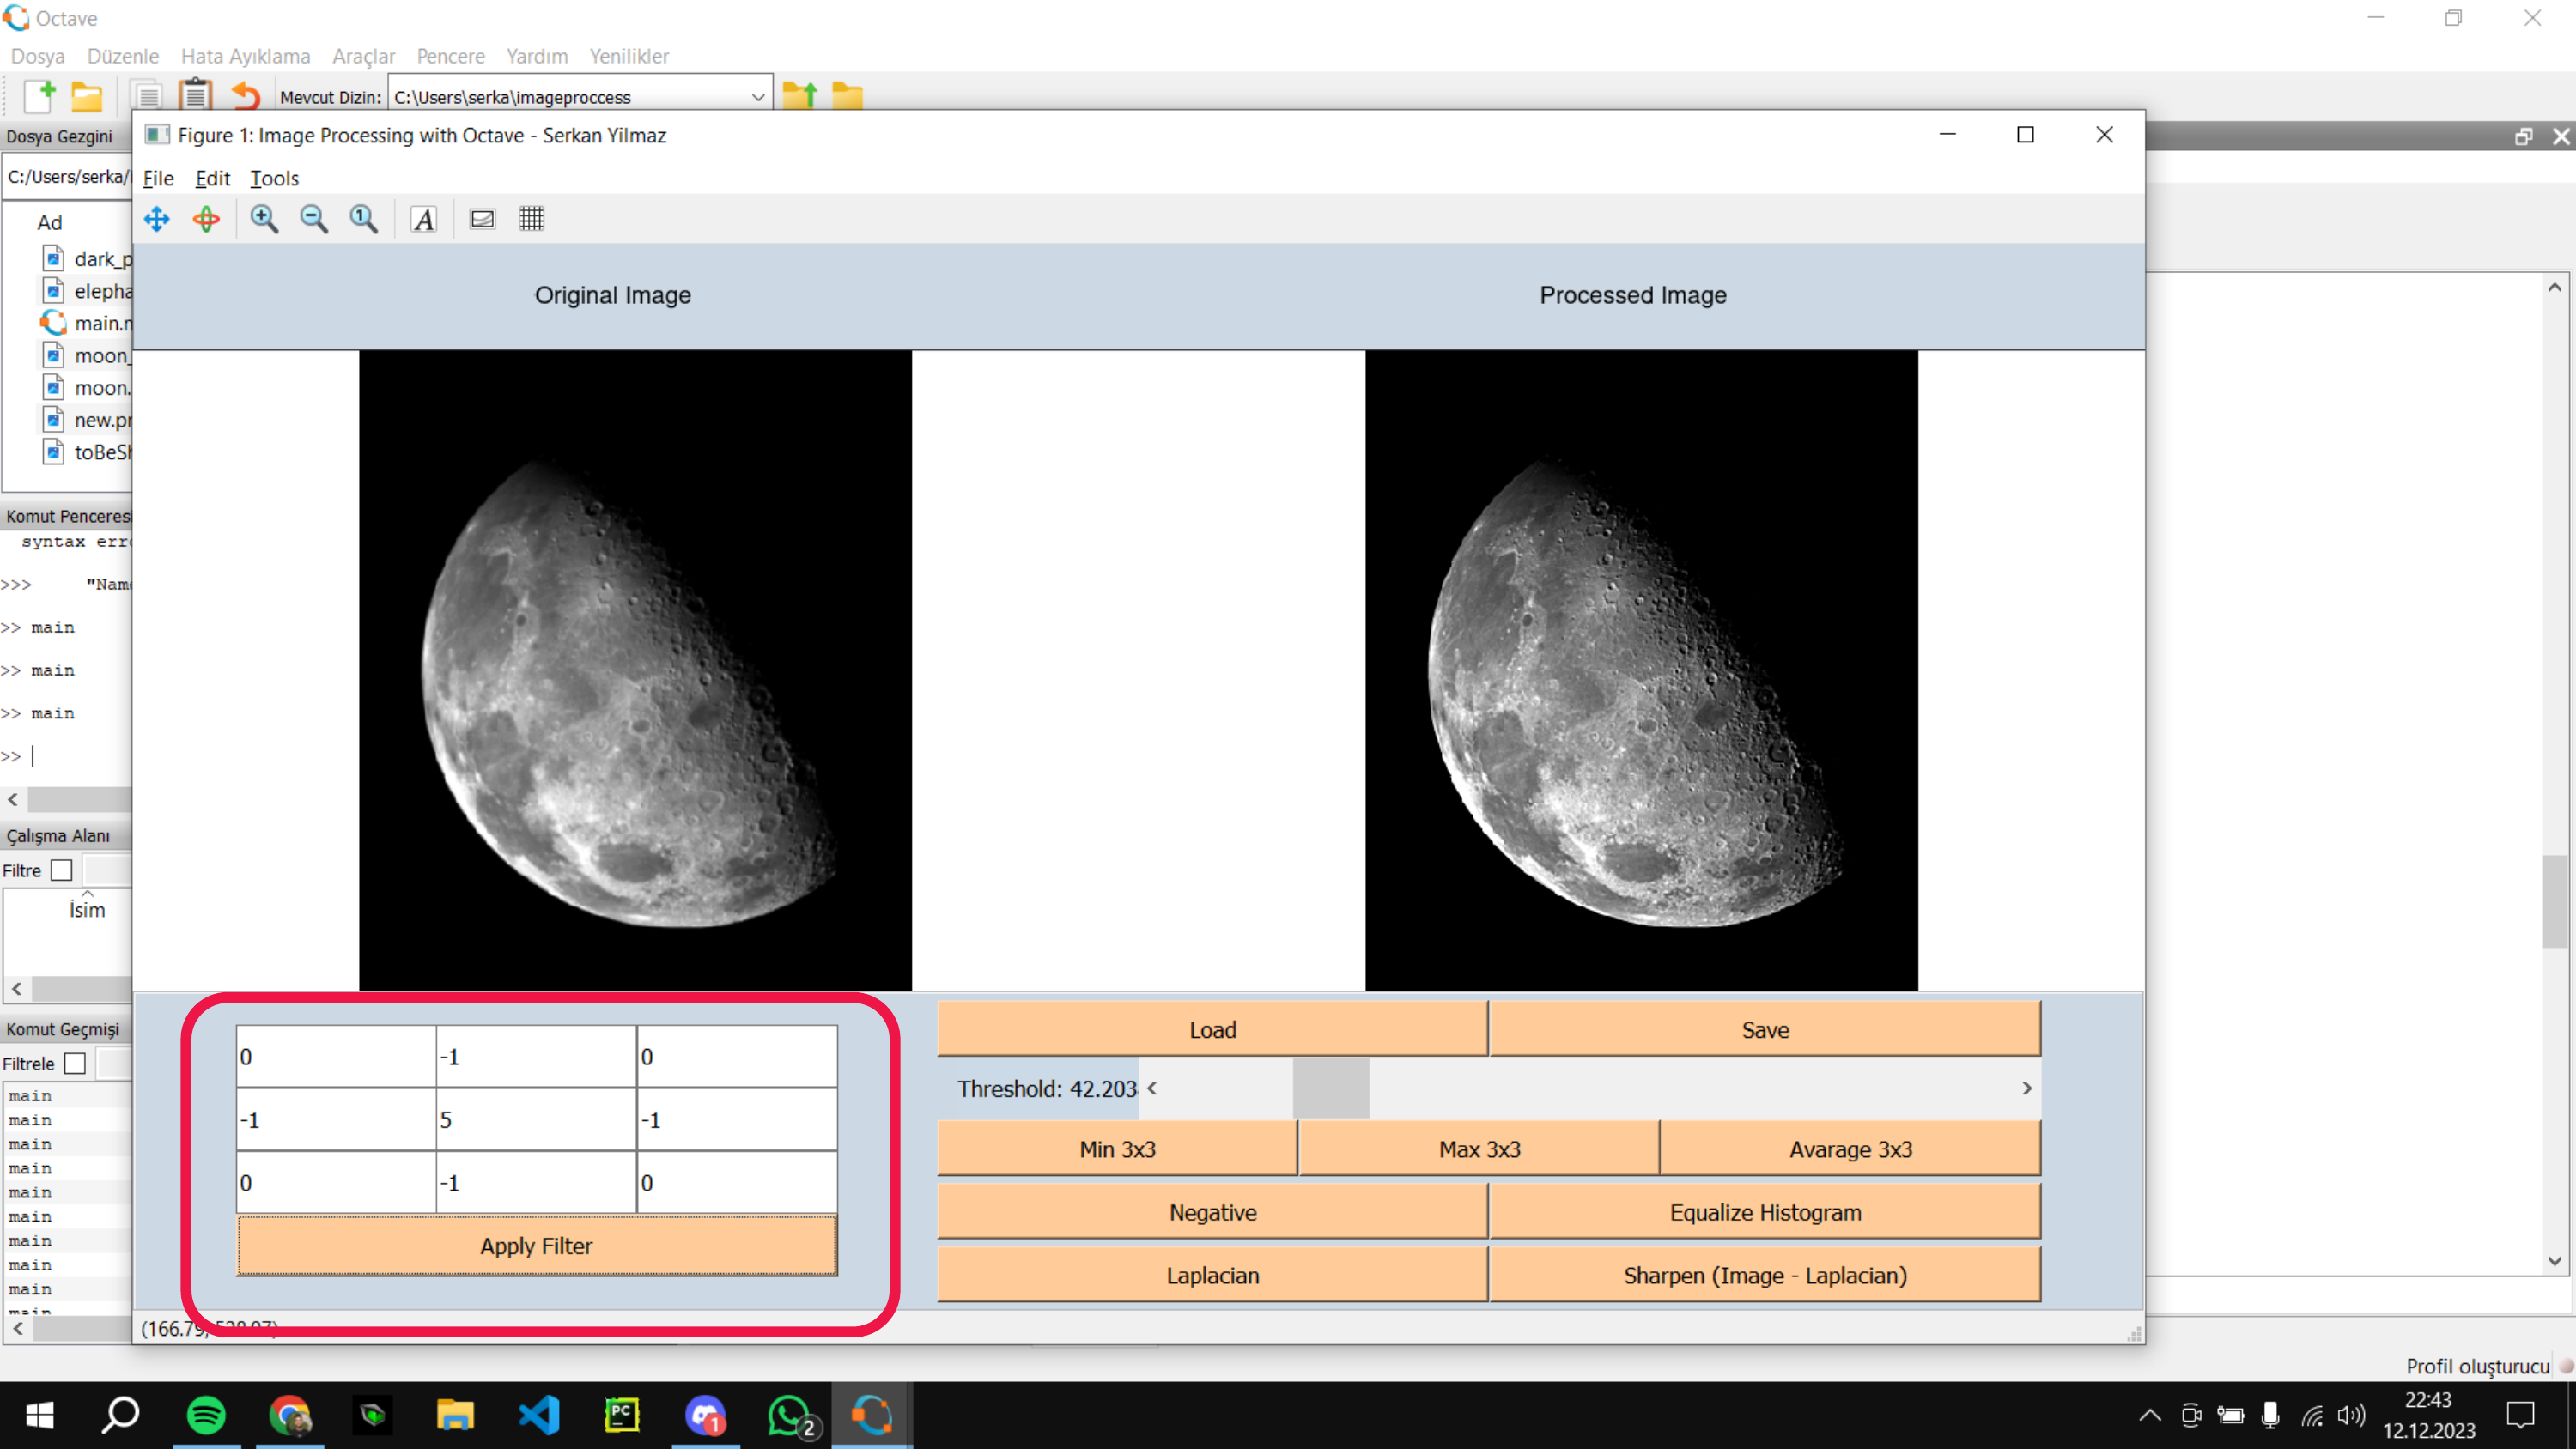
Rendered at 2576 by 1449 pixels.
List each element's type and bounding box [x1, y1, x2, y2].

text_box [0, 0, 2576, 1449]
text_box [185, 997, 896, 1332]
